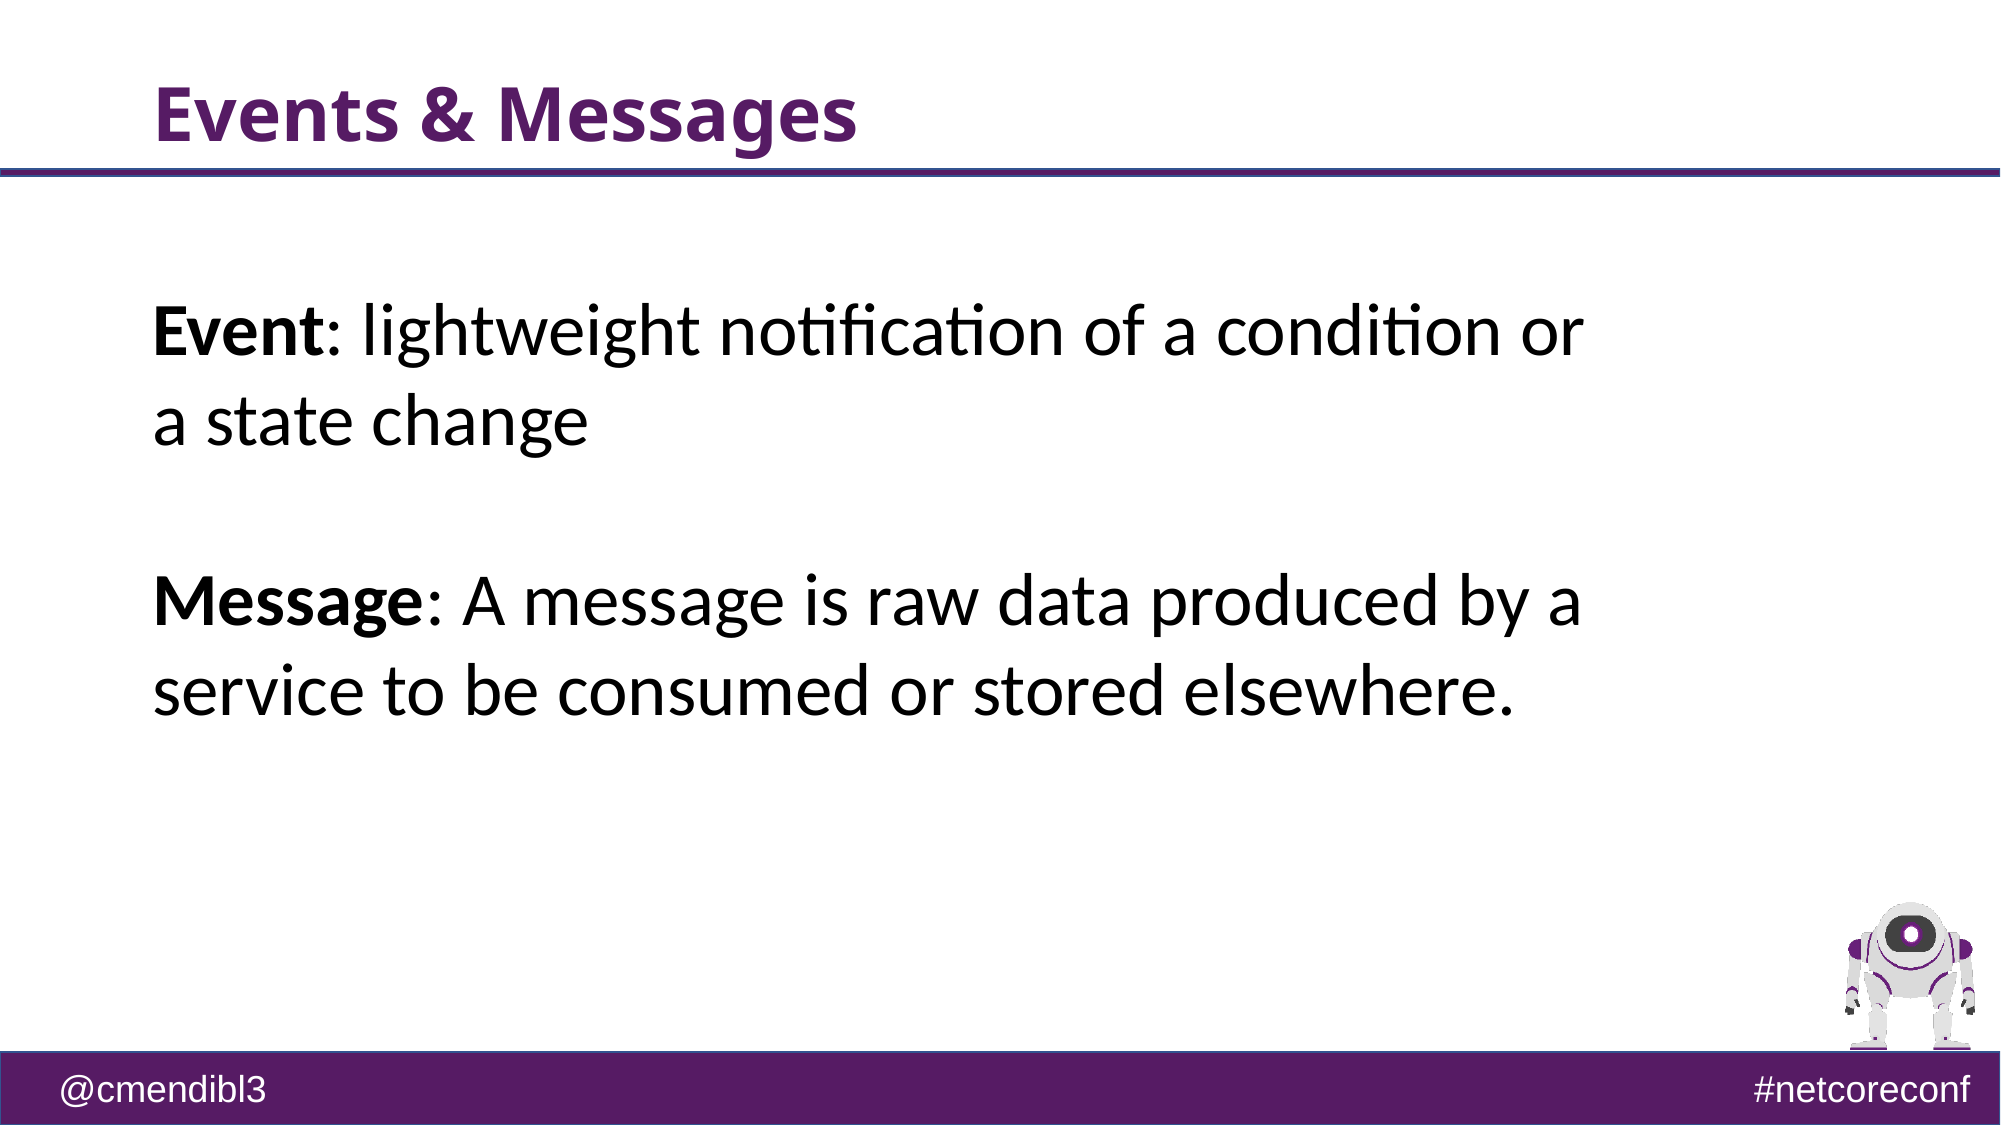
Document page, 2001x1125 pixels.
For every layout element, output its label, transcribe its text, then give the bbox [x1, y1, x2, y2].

title Events & Messages [137, 20, 1863, 213]
text_box Event: lightweight notification of a condition or a state change Message: A message is raw data produced by a service to be consumed or stored elsewhere. [137, 272, 1640, 918]
picture [1845, 902, 1975, 1050]
